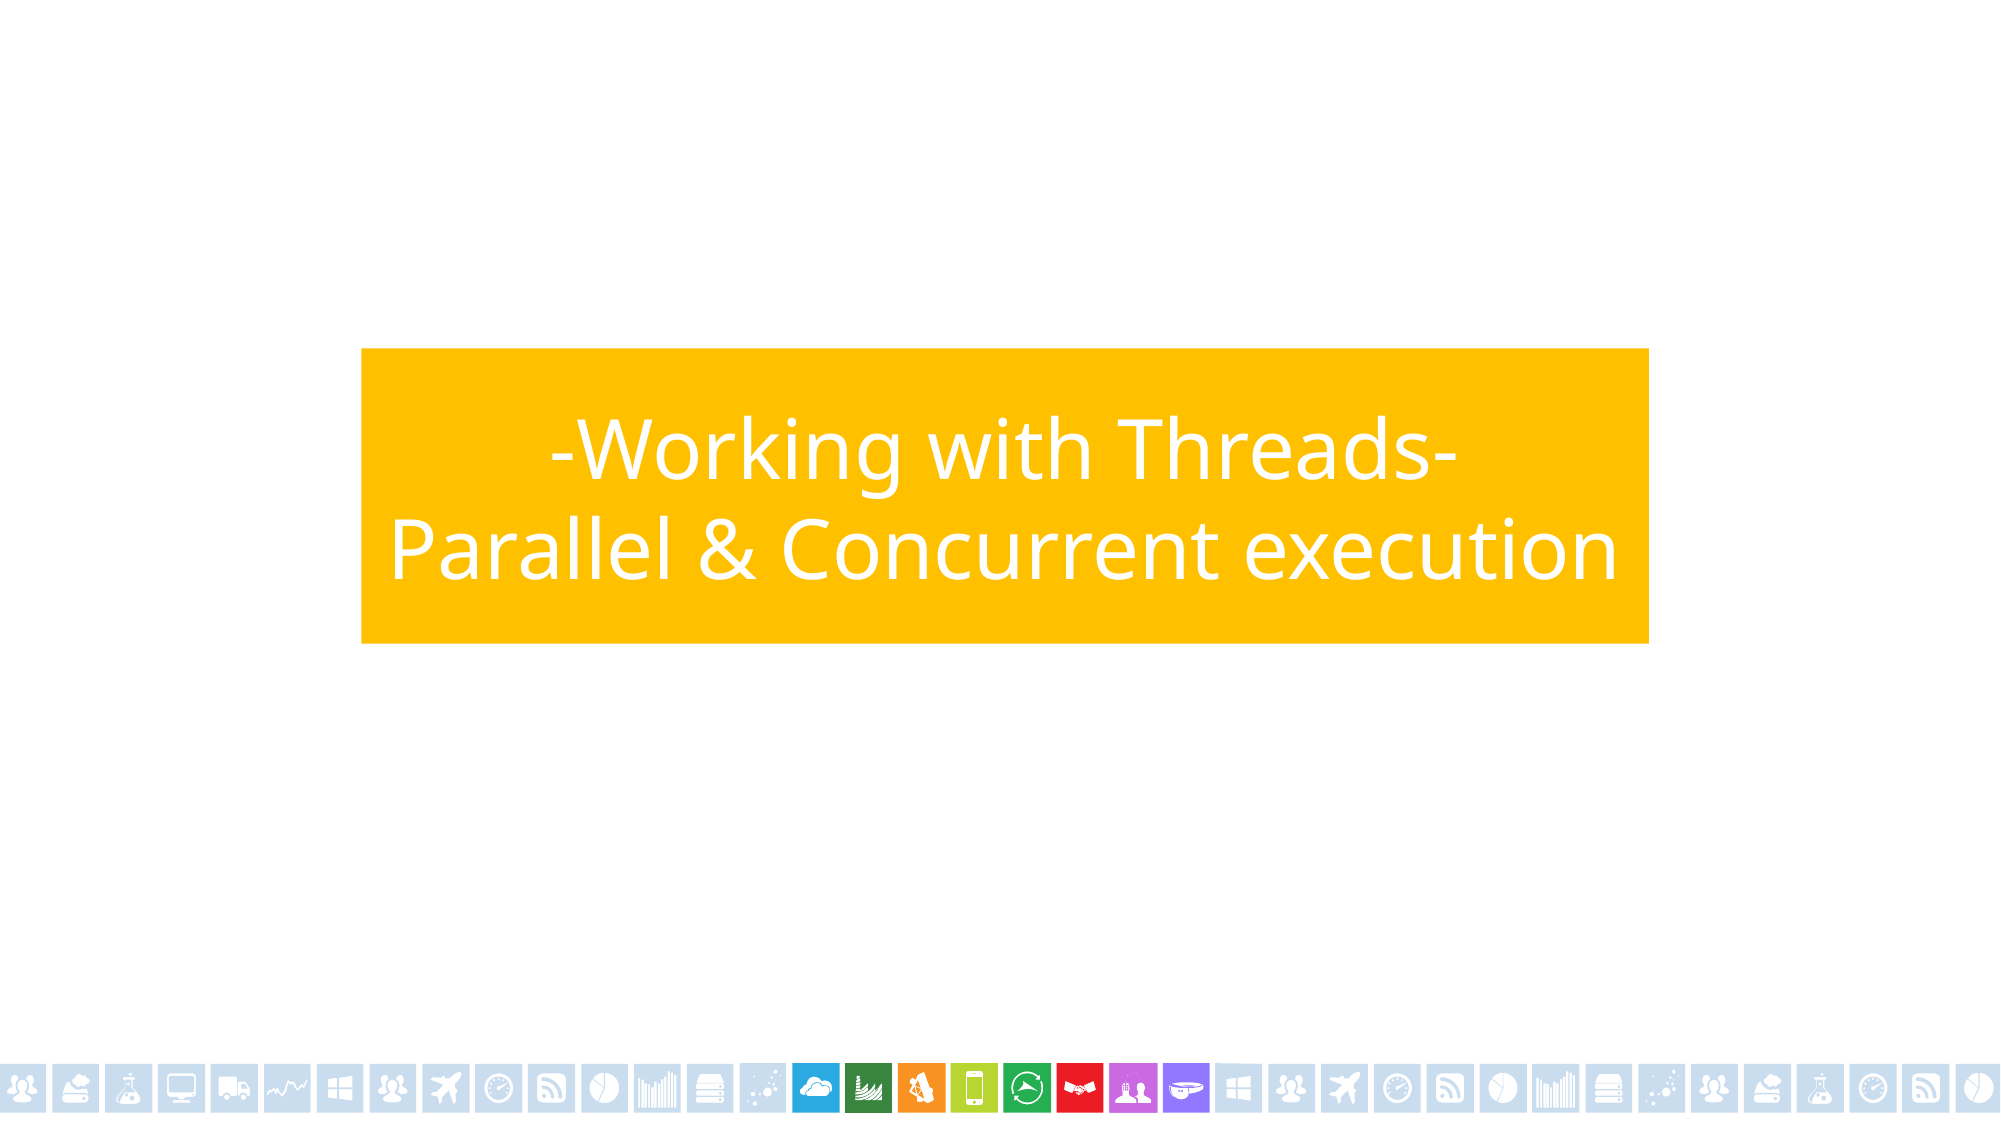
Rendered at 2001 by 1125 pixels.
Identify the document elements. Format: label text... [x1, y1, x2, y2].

text_box -Working with Threads- Parallel & Concurrent execution [360, 347, 1650, 645]
